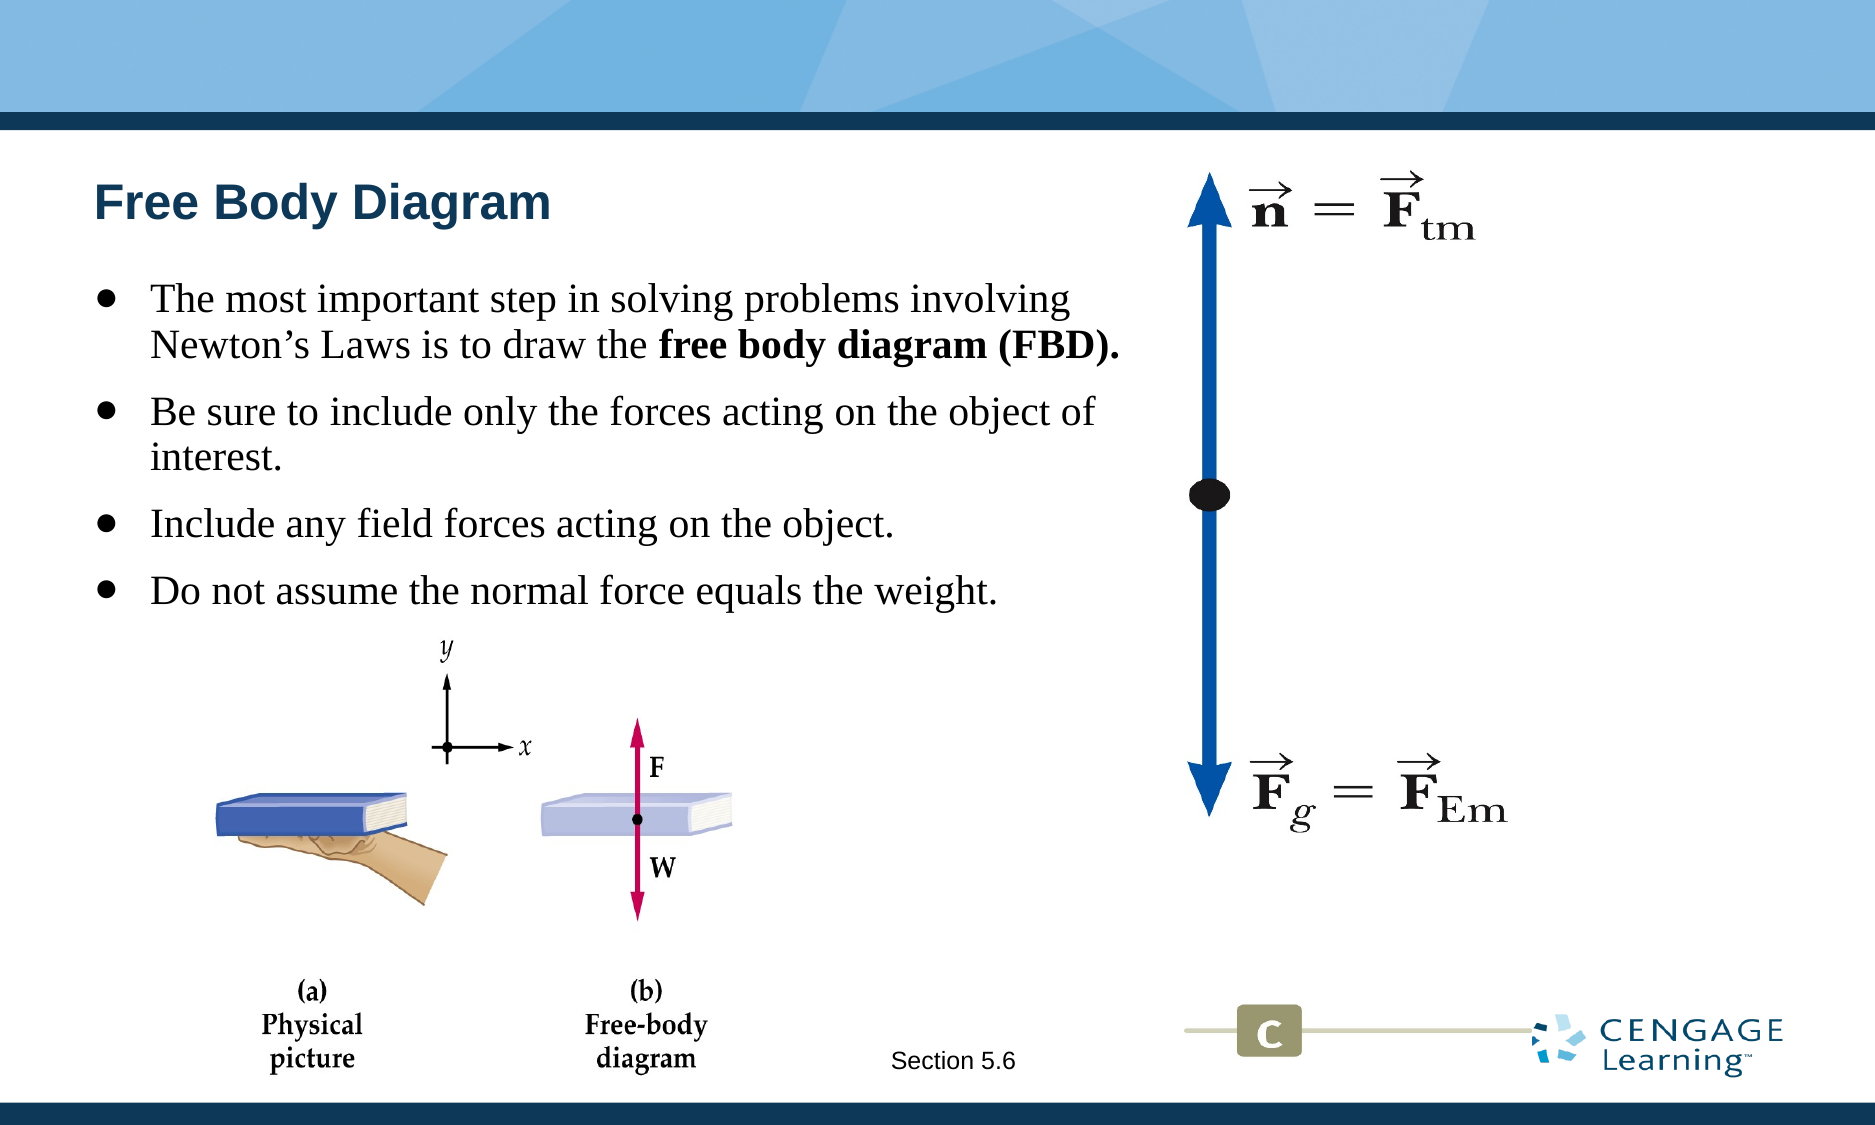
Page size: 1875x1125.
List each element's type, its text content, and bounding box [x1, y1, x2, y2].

picture [212, 637, 735, 1077]
list The most important step in solving problems involving Newton’s Laws is to draw the free body diagram (FBD). Be sure to include only the forces acting on the object of interest. Include any field forces acting on the object. Do not assume the normal force equals the weight. [93, 275, 1157, 1038]
text_box Section 5.6 [736, 1037, 1032, 1083]
title Free Body Diagram [93, 149, 1782, 250]
picture [1184, 162, 1812, 1101]
picture [0, 0, 1875, 112]
